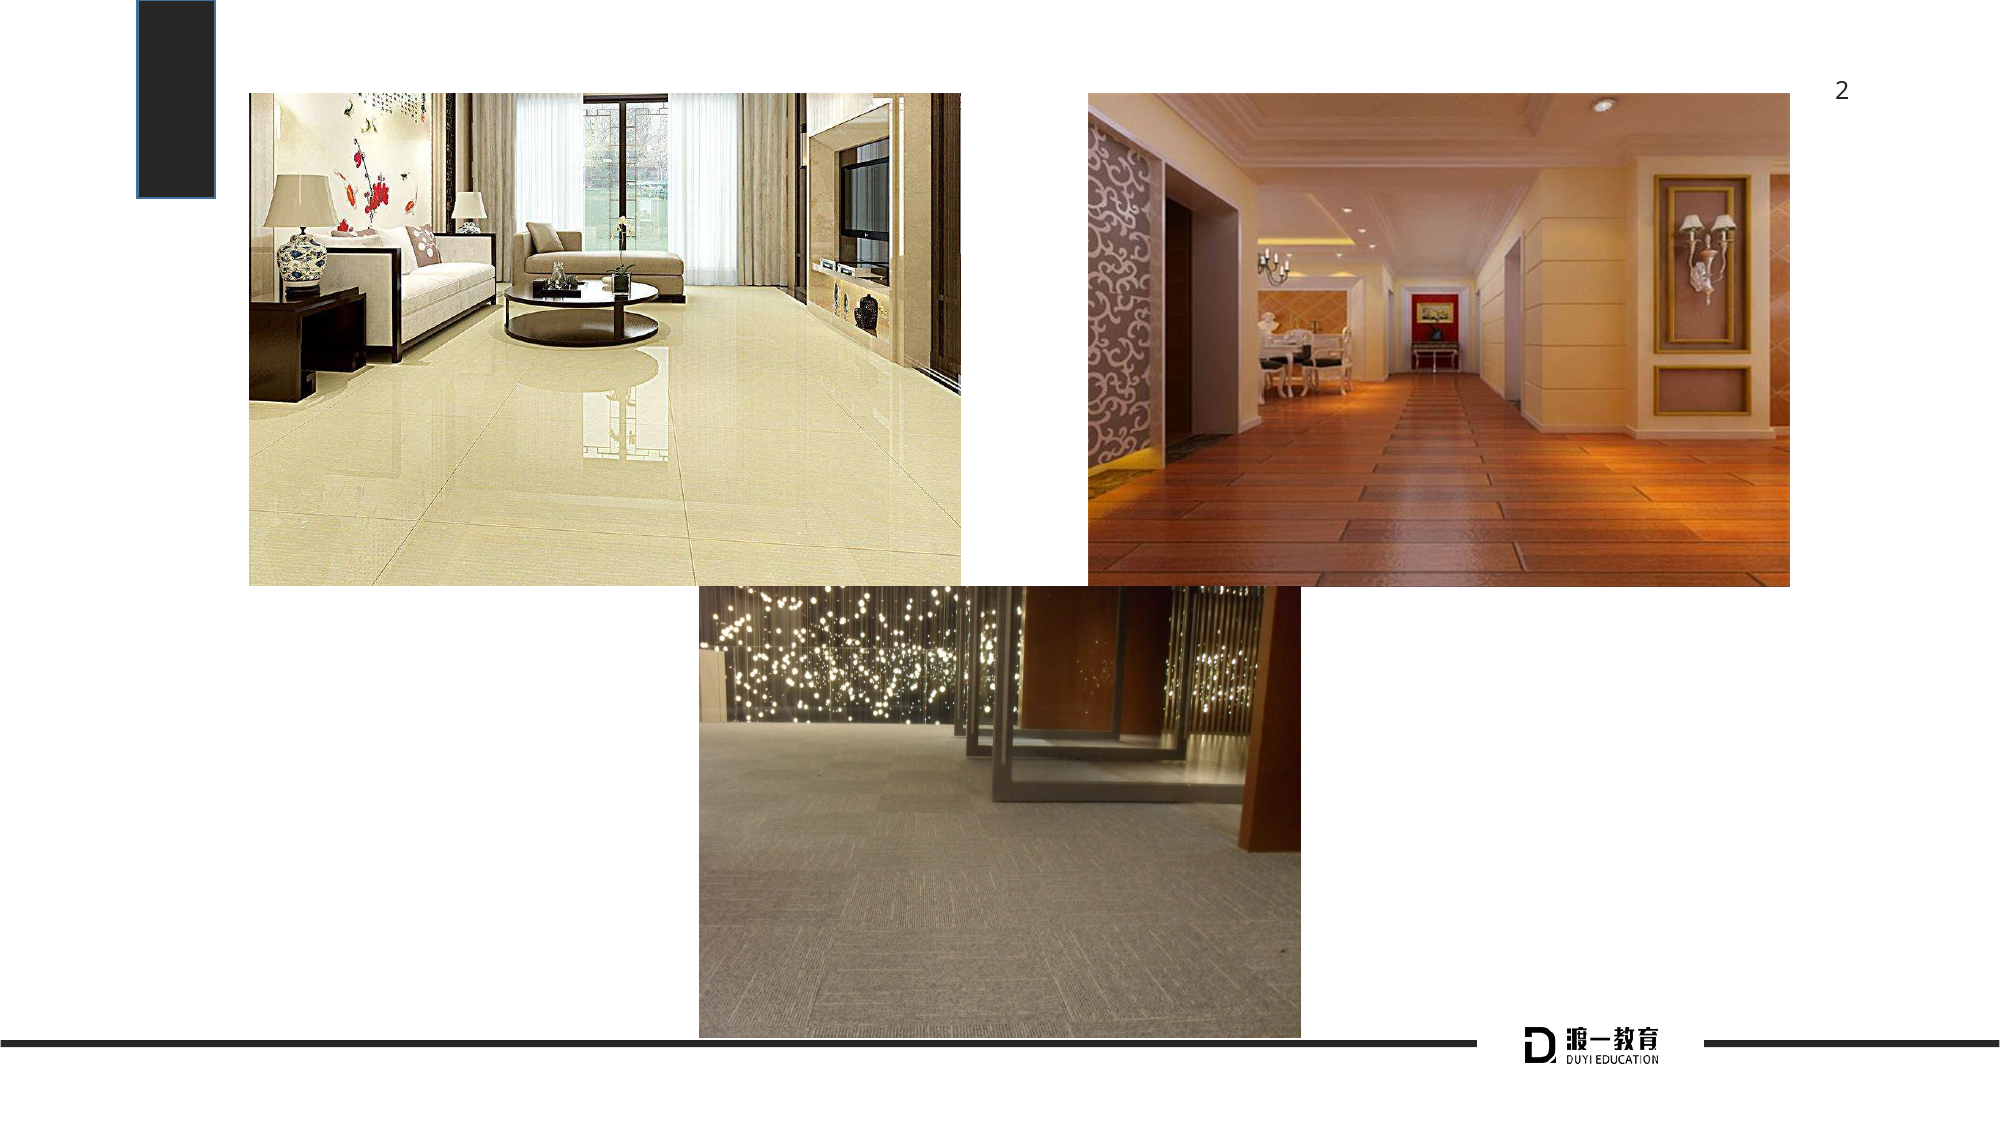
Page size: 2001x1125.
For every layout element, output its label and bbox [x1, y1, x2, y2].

picture [1502, 1008, 1679, 1081]
picture [249, 93, 1790, 1038]
